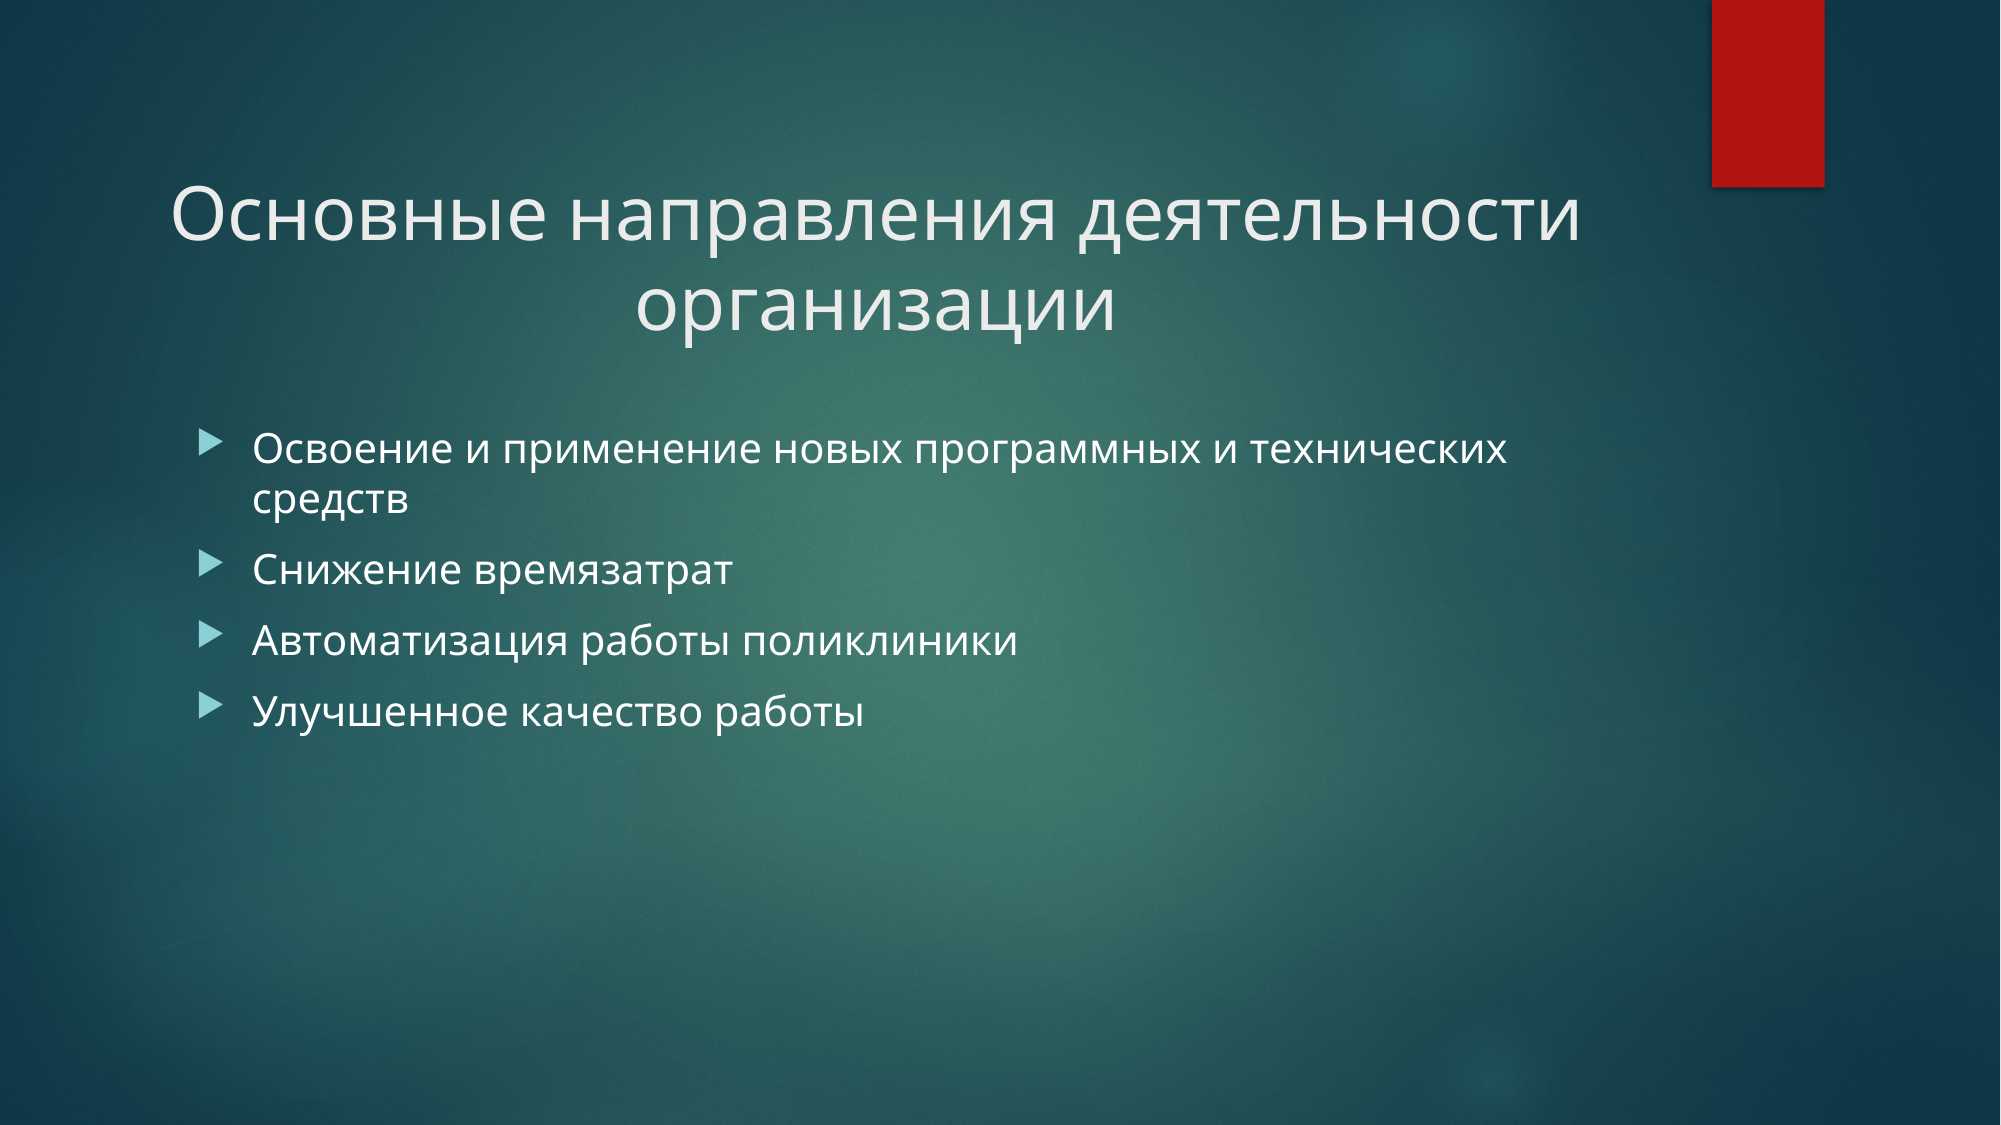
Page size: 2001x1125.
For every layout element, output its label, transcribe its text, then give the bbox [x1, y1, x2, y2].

picture [0, 0, 2001, 1125]
text_box Освоение и применение новых программных и технических средств Снижение времязатрат Автоматизация работы поликлиники Улучшенное качество работы [180, 414, 1649, 1103]
text_box Основные направления деятельности организации [105, 157, 1649, 388]
